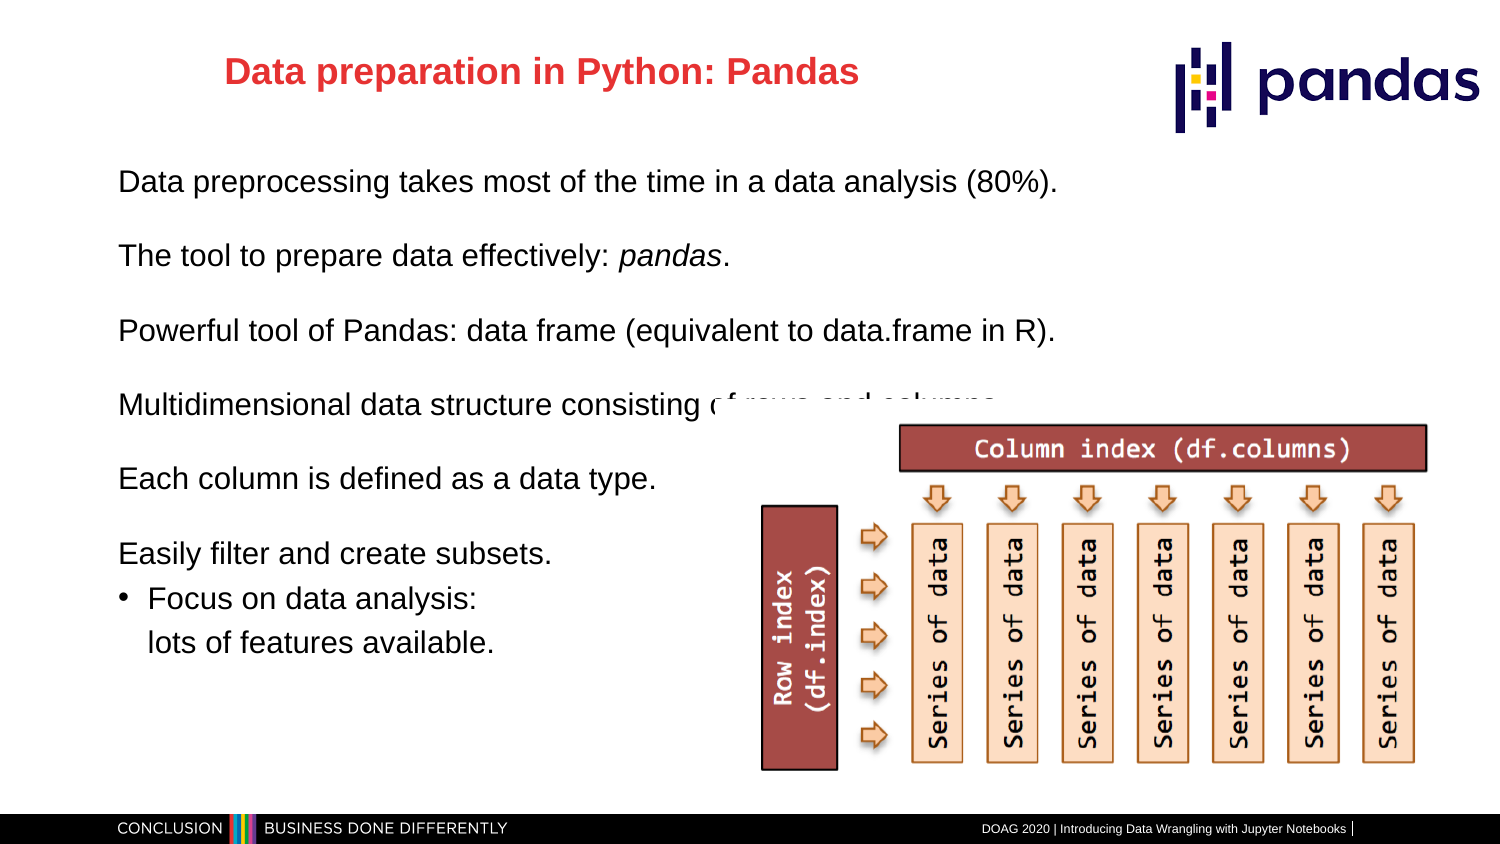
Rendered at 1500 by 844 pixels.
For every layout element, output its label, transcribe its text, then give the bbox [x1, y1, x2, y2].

list Data preprocessing takes most of the time in a data analysis (80%). The tool to prepare data effectively: pandas. Powerful tool of Pandas: data frame (equivalent to data.frame in R). Multidimensional data structure consisting of rows and columns. Each column is defined as a data type. Easily filter and create subsets. Focus on data analysis: lots of features available. [118, 153, 1205, 773]
picture [0, 814, 236, 844]
picture [239, 814, 1500, 844]
footer DOAG 2020 | Introducing Data Wrangling with Jupyter Notebooks [814, 820, 1347, 839]
title Data preparation in Python: Pandas [224, 47, 1160, 130]
picture [1160, 19, 1494, 155]
picture [715, 399, 1464, 796]
